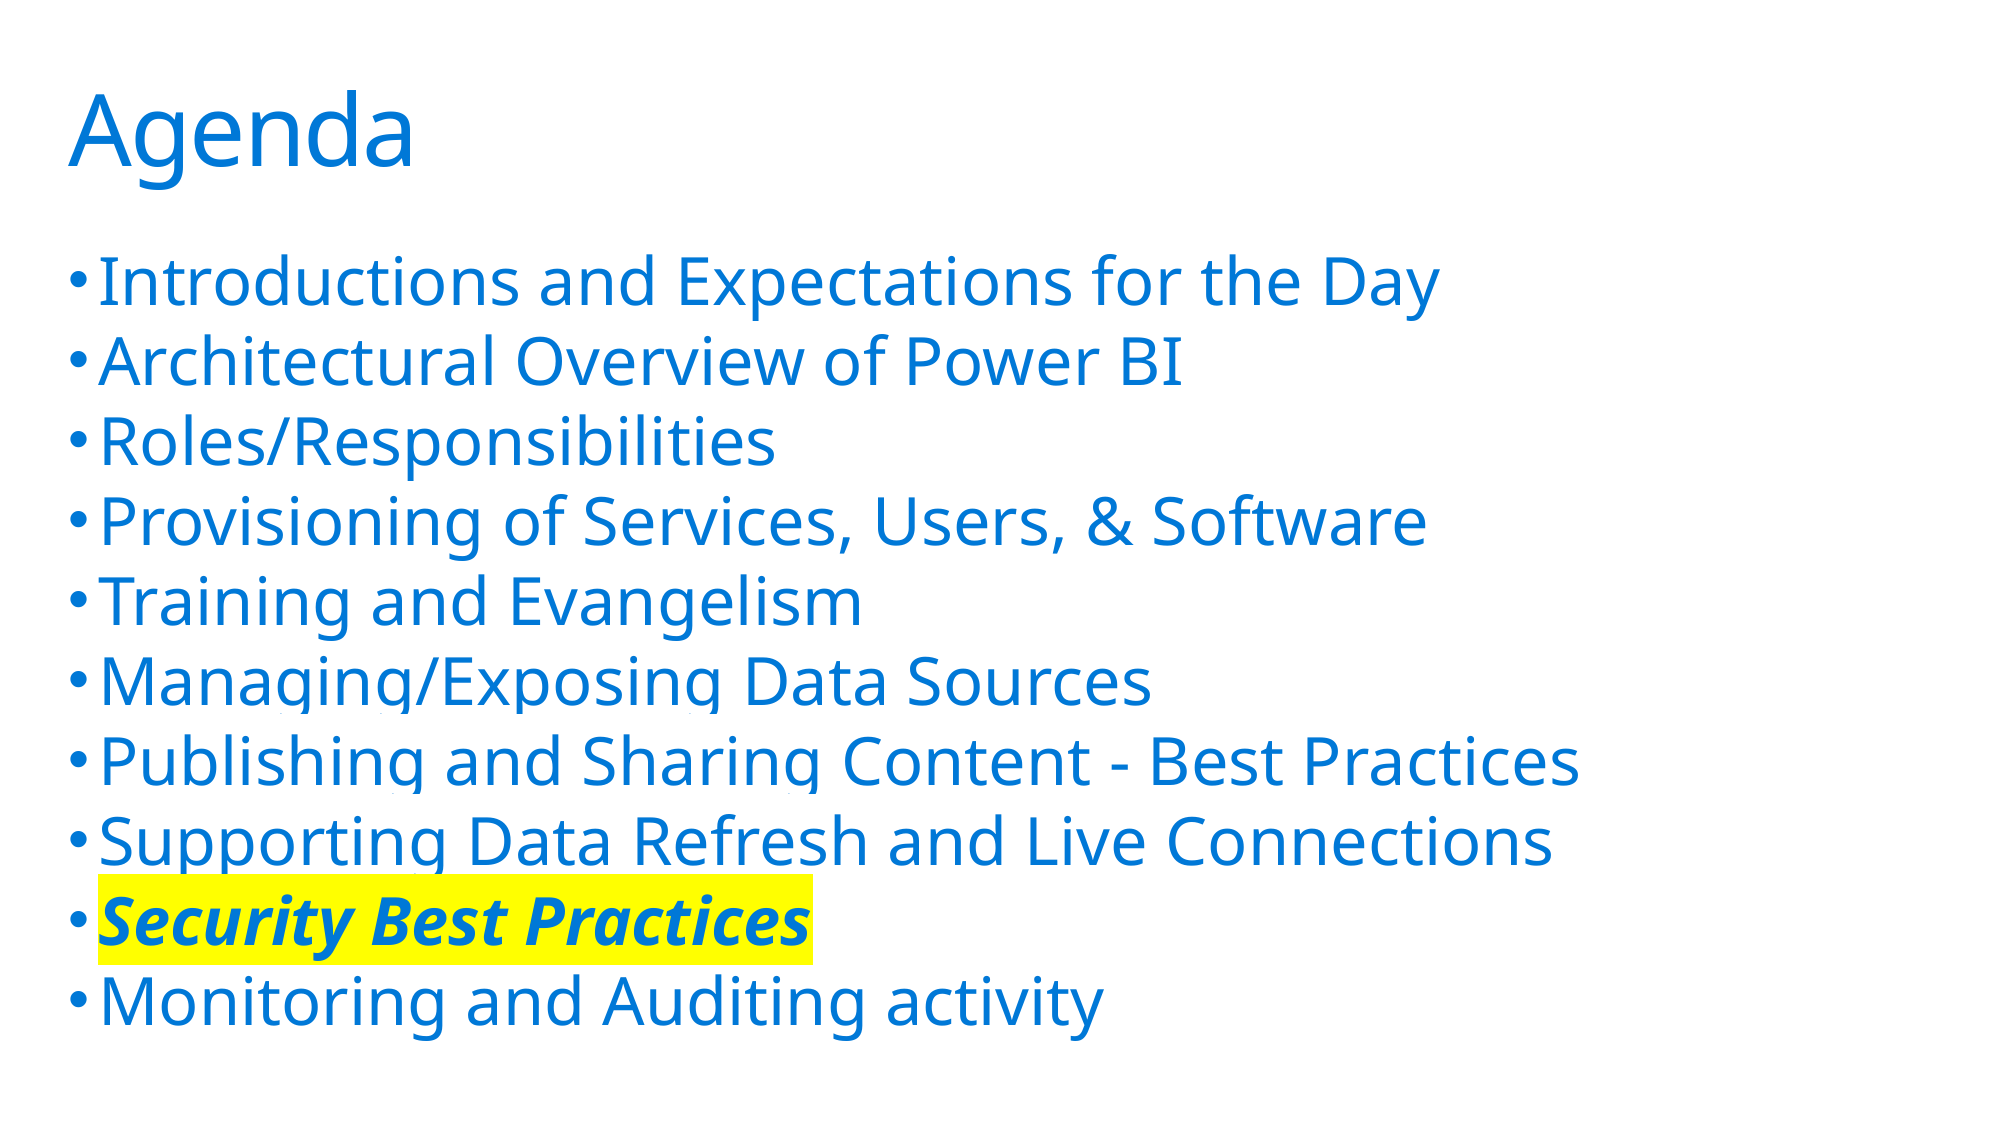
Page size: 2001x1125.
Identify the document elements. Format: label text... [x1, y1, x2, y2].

title Agenda [44, 42, 1956, 220]
list Introductions and Expectations for the Day Architectural Overview of Power BI Roles/Responsibilities Provisioning of Services, Users, & Software Training and Evangelism Managing/Exposing Data Sources Publishing and Sharing Content - Best Practices Supporting Data Refresh and Live Connections Security Best Practices Monitoring and Auditing activity [44, 224, 1979, 1036]
